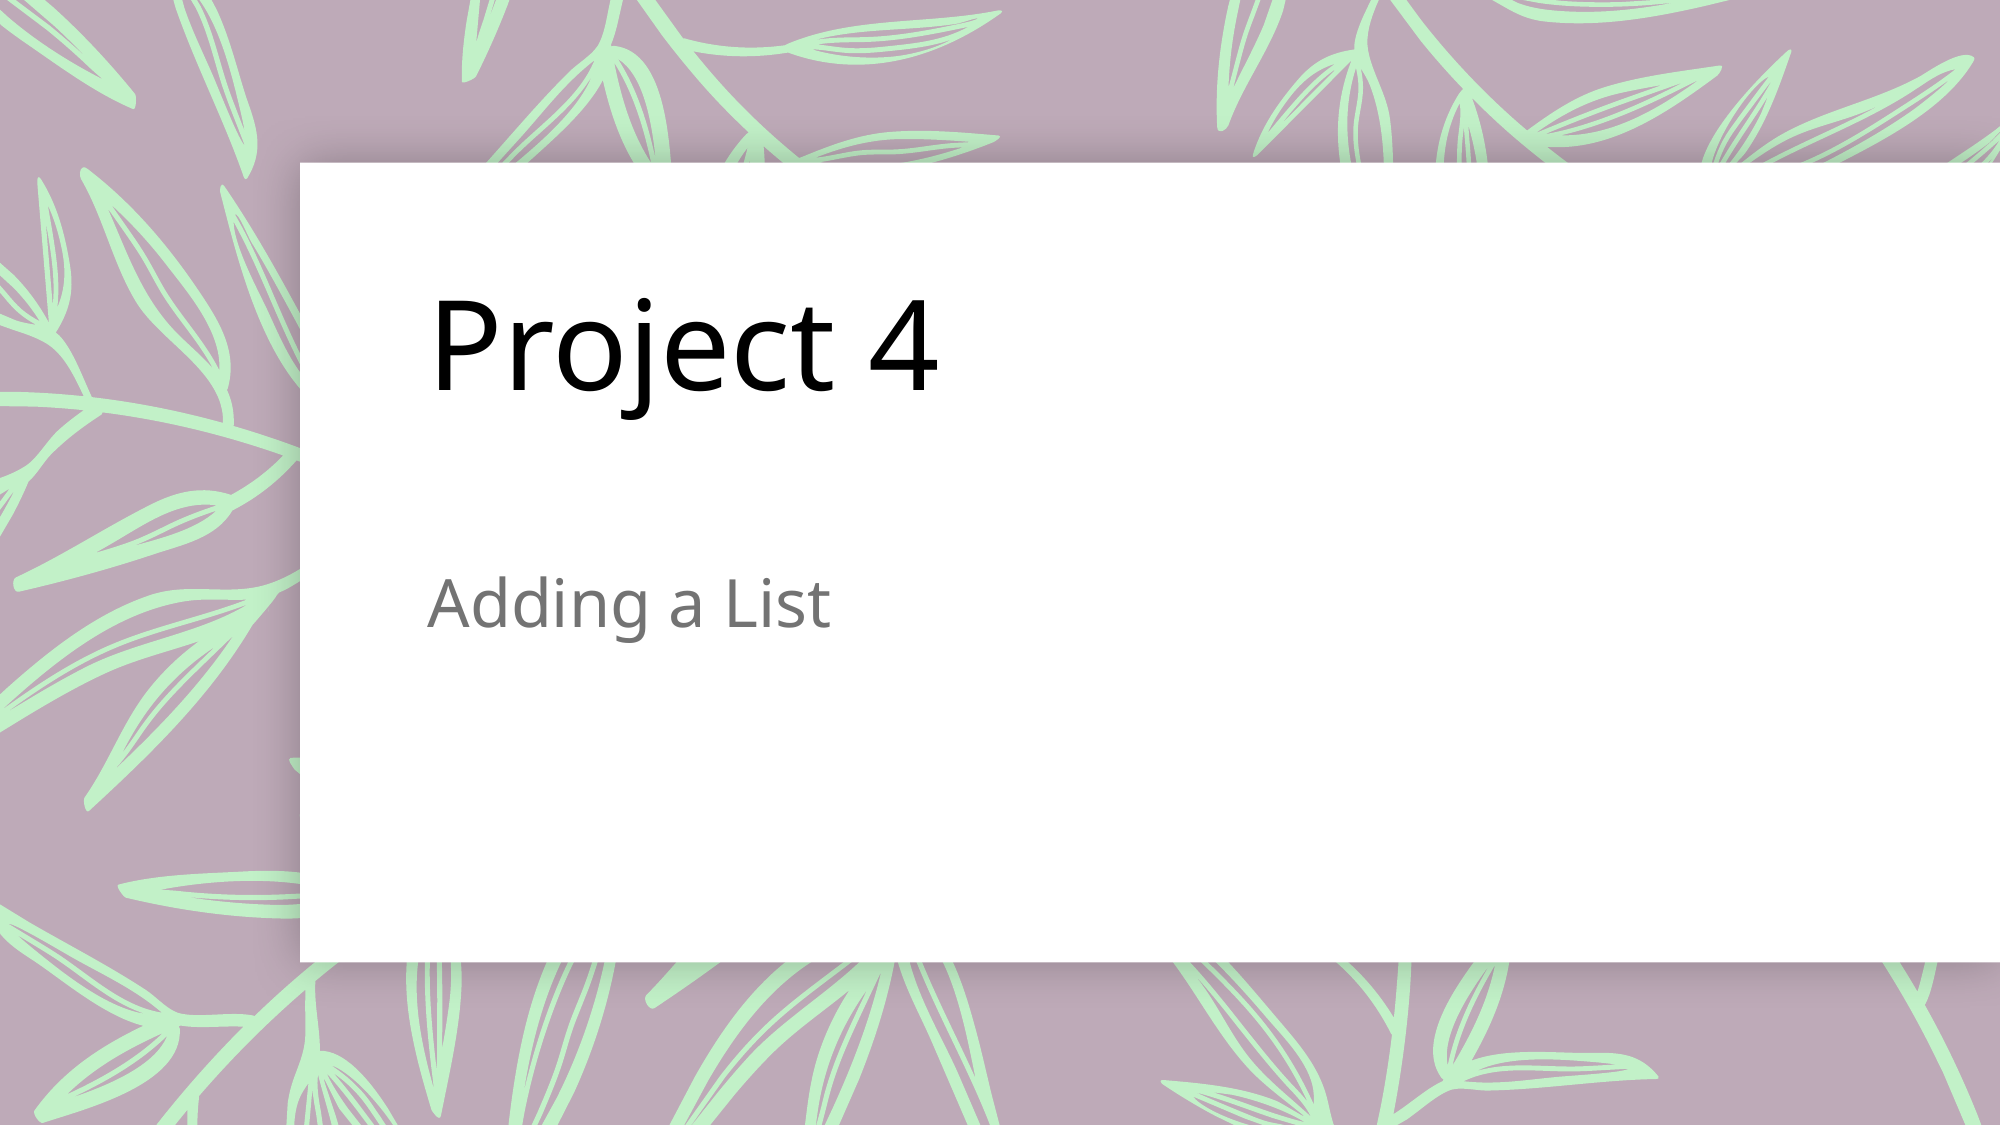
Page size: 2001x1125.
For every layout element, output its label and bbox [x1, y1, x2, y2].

text_box [0, 0, 2000, 1125]
